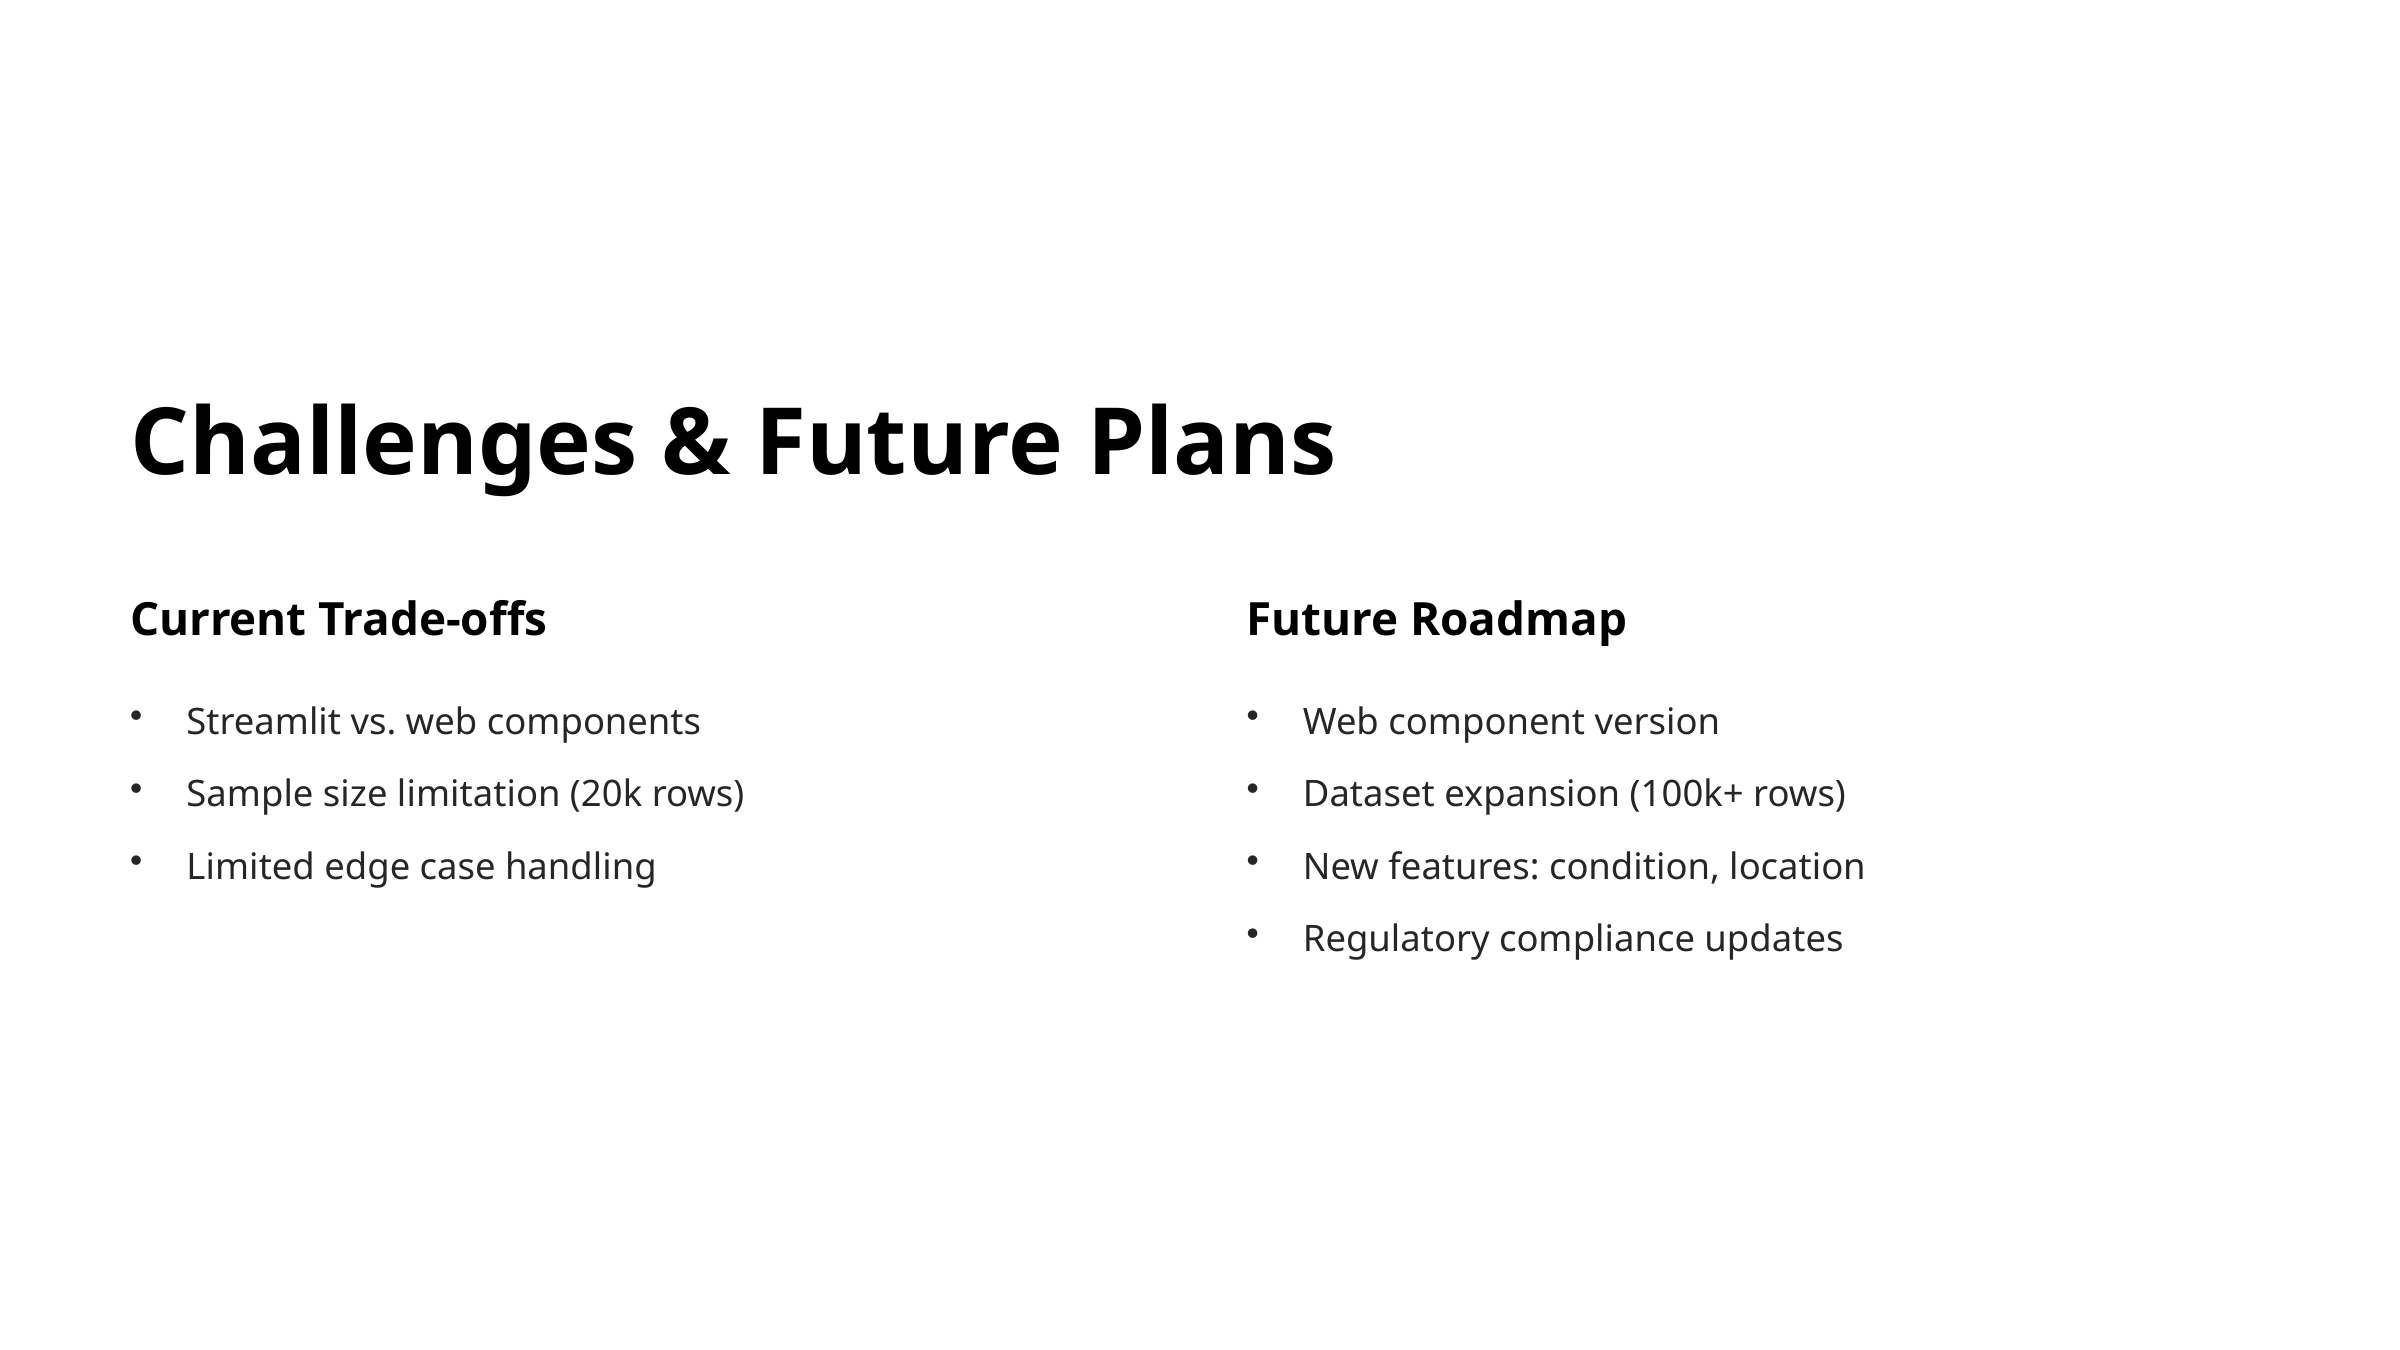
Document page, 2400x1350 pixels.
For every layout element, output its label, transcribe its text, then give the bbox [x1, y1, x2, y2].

text_box Current Trade-offs [130, 586, 596, 645]
text_box Sample size limitation (20k rows) [130, 754, 1155, 815]
text_box Web component version [1246, 682, 2271, 742]
text_box Regulatory compliance updates [1246, 899, 2271, 960]
text_box New features: condition, location [1246, 827, 2271, 887]
text_box Streamlit vs. web components [130, 682, 1155, 742]
text_box Limited edge case handling [130, 827, 1155, 887]
text_box Future Roadmap [1246, 586, 1712, 645]
text_box Dataset expansion (100k+ rows) [1246, 754, 2271, 815]
text_box Challenges & Future Plans [130, 377, 1312, 494]
